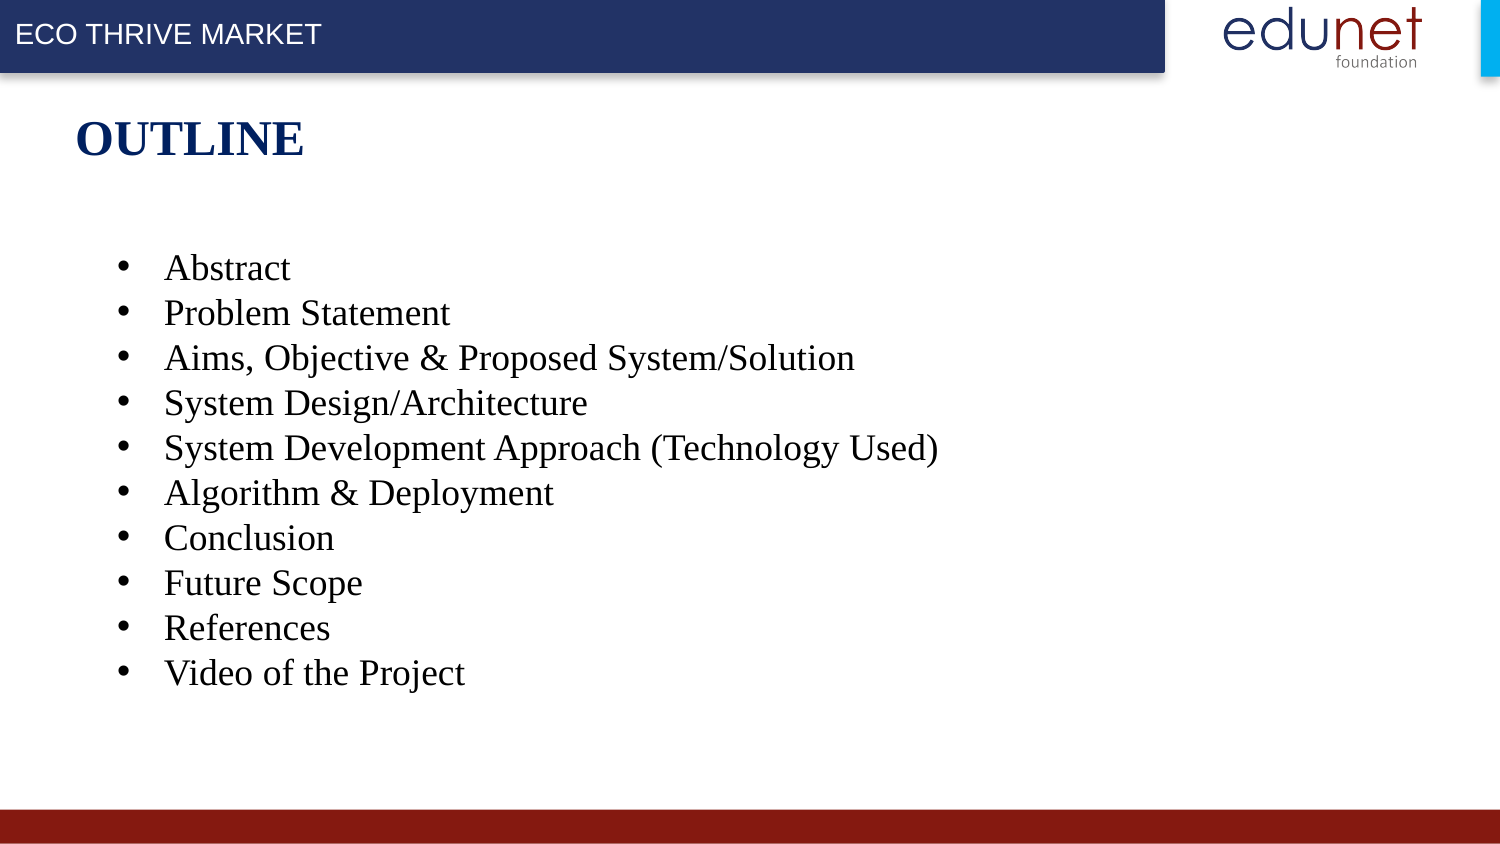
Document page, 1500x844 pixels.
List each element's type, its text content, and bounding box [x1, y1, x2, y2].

text_box OUTLINE [60, 98, 819, 174]
text_box Abstract Problem Statement Aims, Objective & Proposed System/Solution System Design/Architecture System Development Approach (Technology Used) Algorithm & Deployment Conclusion Future Scope References Video of the Project [102, 235, 1240, 701]
picture [1219, 4, 1424, 72]
